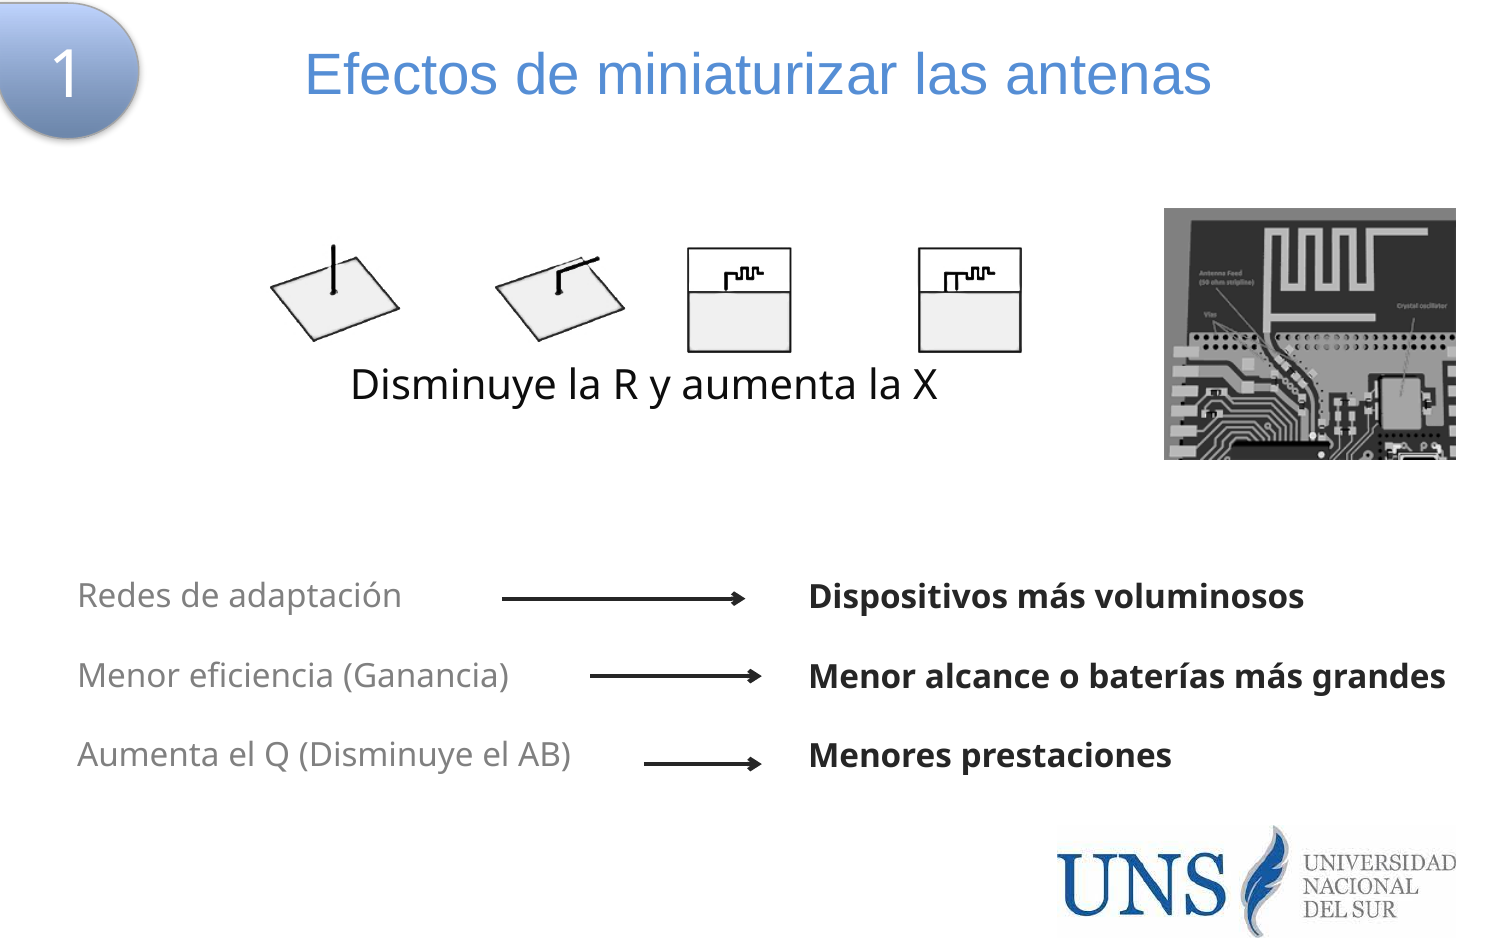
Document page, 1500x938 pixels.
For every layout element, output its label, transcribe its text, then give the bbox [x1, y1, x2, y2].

title Efectos de miniaturizar las antenas [204, 16, 1315, 126]
picture [1056, 824, 1456, 938]
text_box Dispositivos más voluminosos Menor alcance o baterías más grandes Menores prestaciones [793, 567, 1462, 782]
text_box Disminuye la R y aumenta la X [335, 371, 953, 416]
picture [253, 236, 1034, 362]
text_box Redes de adaptación Menor eficiencia (Ganancia) Aumenta el Q (Disminuye el AB) [62, 566, 596, 821]
picture [1164, 208, 1456, 461]
text_box 1 [0, 2, 140, 140]
